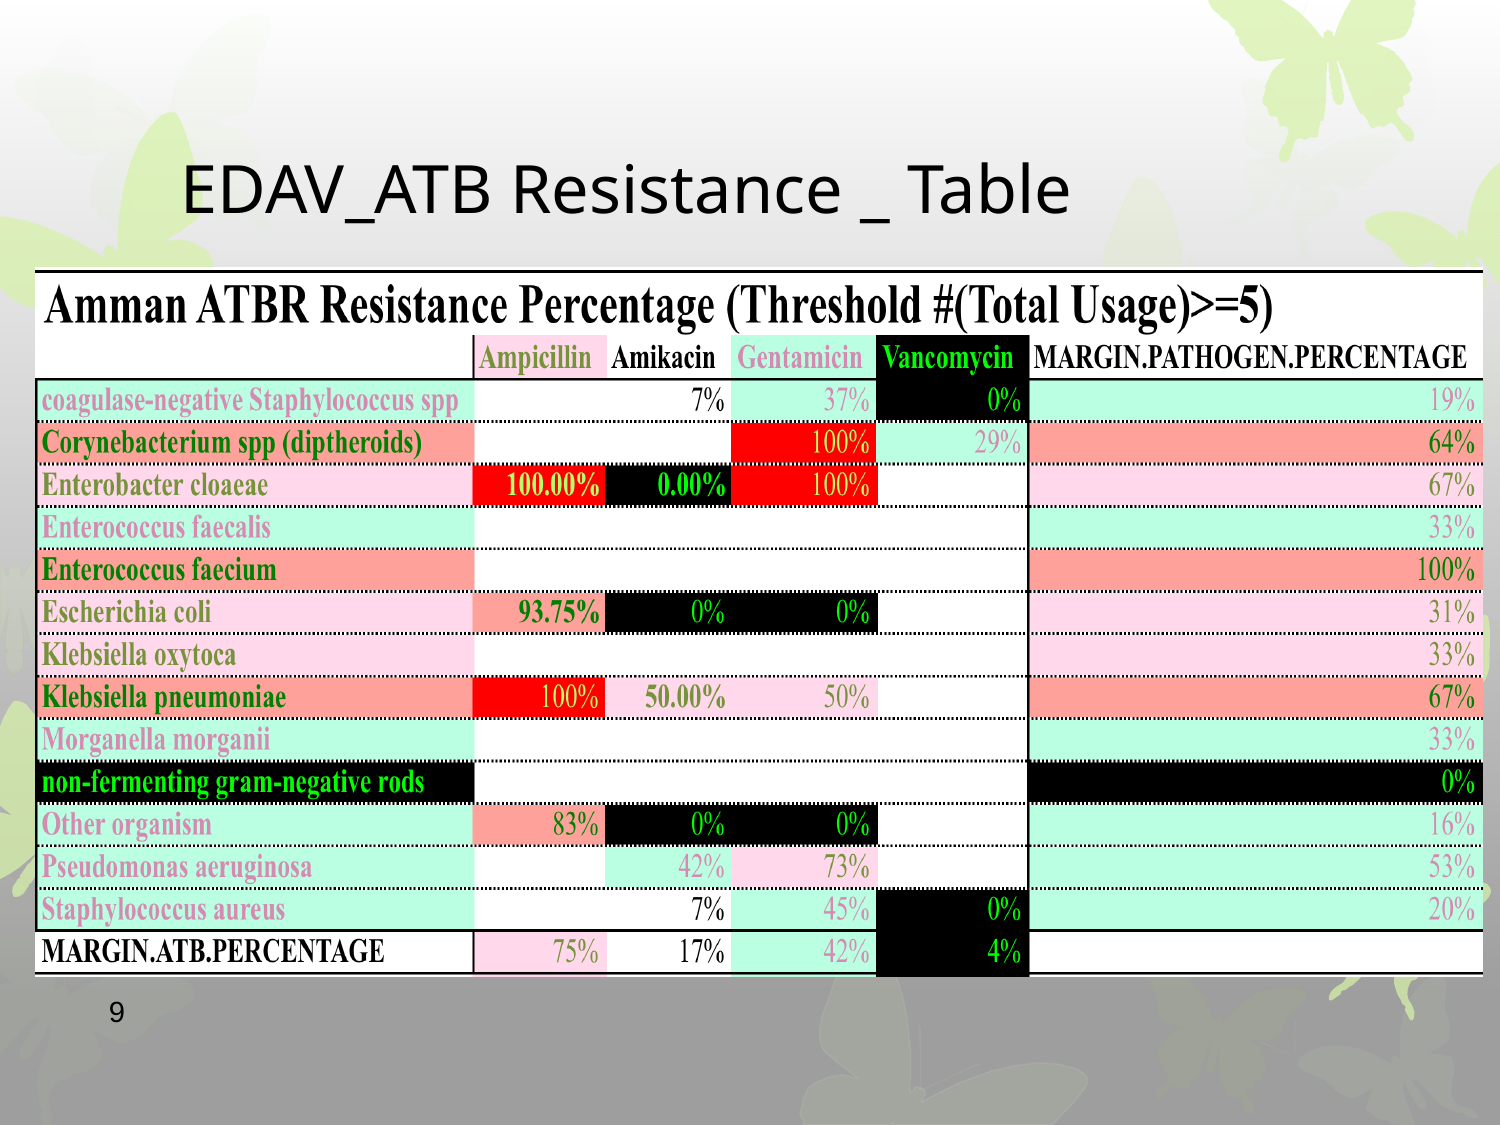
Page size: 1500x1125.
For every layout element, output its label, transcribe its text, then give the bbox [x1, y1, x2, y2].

title EDAV_ATB Resistance _ Table [165, 110, 1335, 263]
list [35, 267, 1483, 977]
slide_number 9 [94, 985, 194, 1037]
